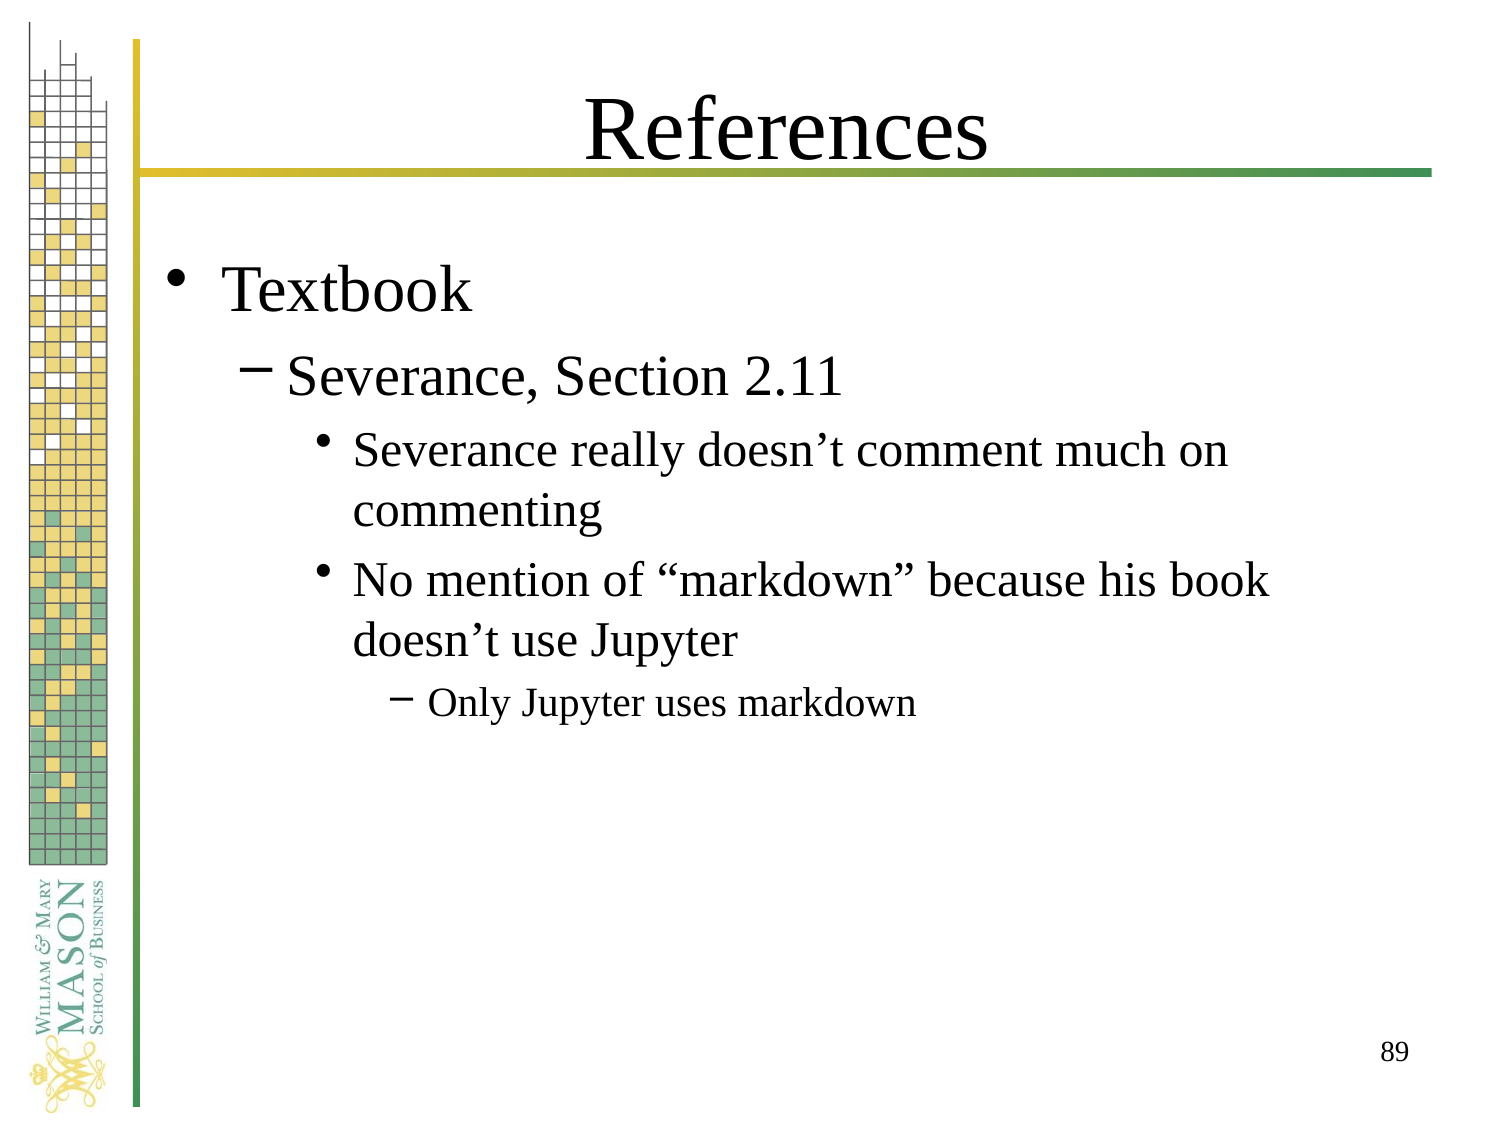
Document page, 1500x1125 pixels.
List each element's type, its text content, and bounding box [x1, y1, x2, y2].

table_cell != [29, 879, 107, 1113]
slide_number 89 [1048, 1024, 1426, 1103]
list Textbook Severance, Section 2.11 Severance really doesn’t comment much on commenting No mention of “markdown” because his book doesn’t use Jupyter Only Jupyter uses markdown [150, 237, 1425, 1005]
title References [150, 45, 1425, 200]
